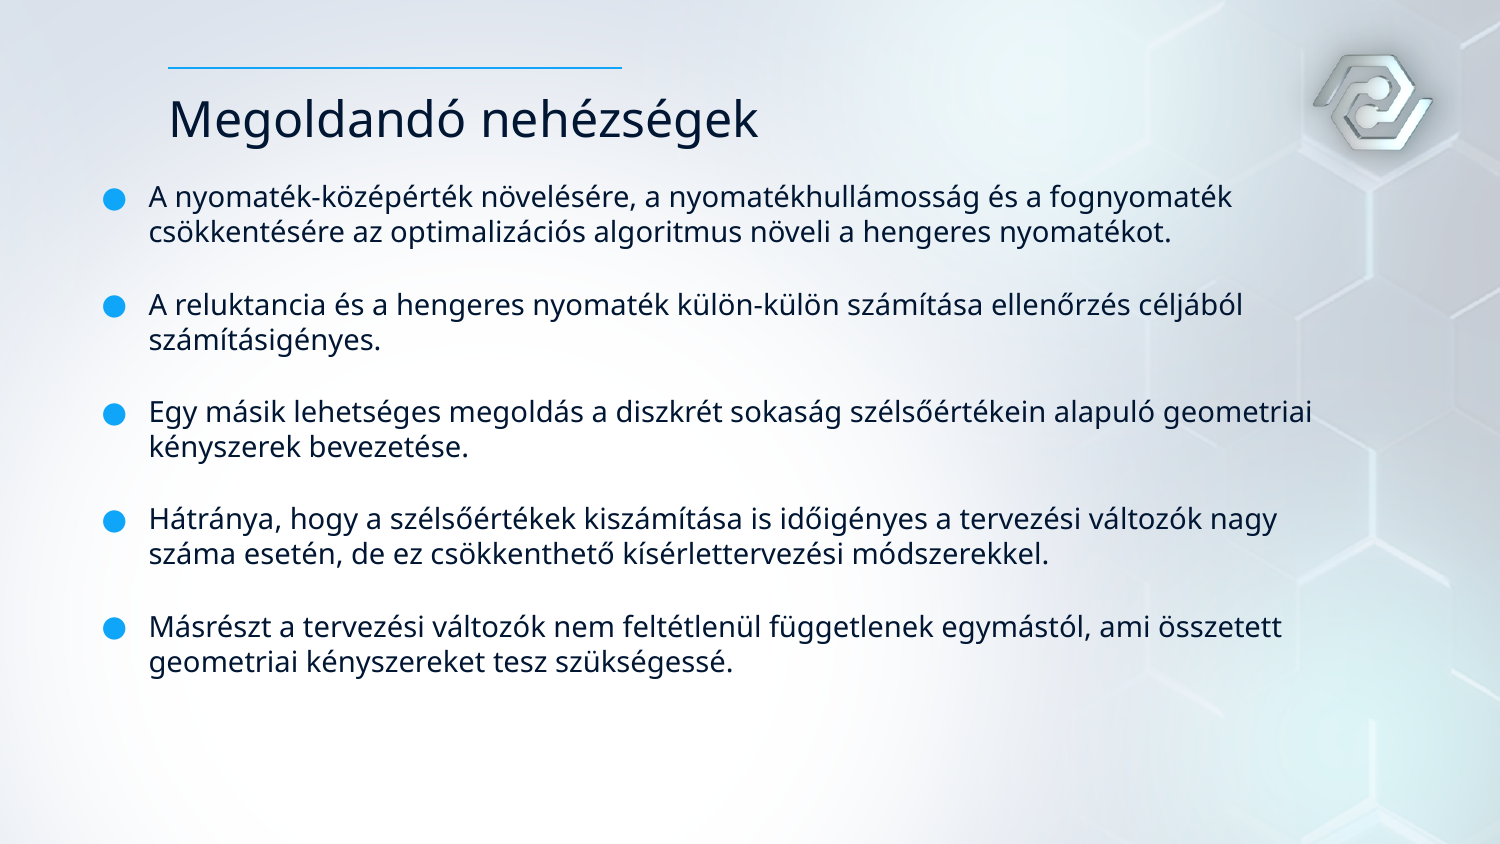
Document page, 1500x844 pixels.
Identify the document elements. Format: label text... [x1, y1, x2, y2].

list A nyomaték-középérték növelésére, a nyomatékhullámosság és a fognyomaték csökkentésére az optimalizációs algoritmus növeli a hengeres nyomatékot. A reluktancia és a hengeres nyomaték külön-külön számítása ellenőrzés céljából számításigényes. Egy másik lehetséges megoldás a diszkrét sokaság szélsőértékein alapuló geometriai kényszerek bevezetése. Hátránya, hogy a szélsőértékek kiszámítása is időigényes a tervezési változók nagy száma esetén, de ez csökkenthető kísérlettervezési módszerekkel. Másrészt a tervezési változók nem feltétlenül függetlenek egymástól, ami összetett geometriai kényszereket tesz szükségessé. [86, 163, 1330, 696]
title Megoldandó nehézségek [153, 72, 914, 163]
picture [0, 0, 1500, 844]
